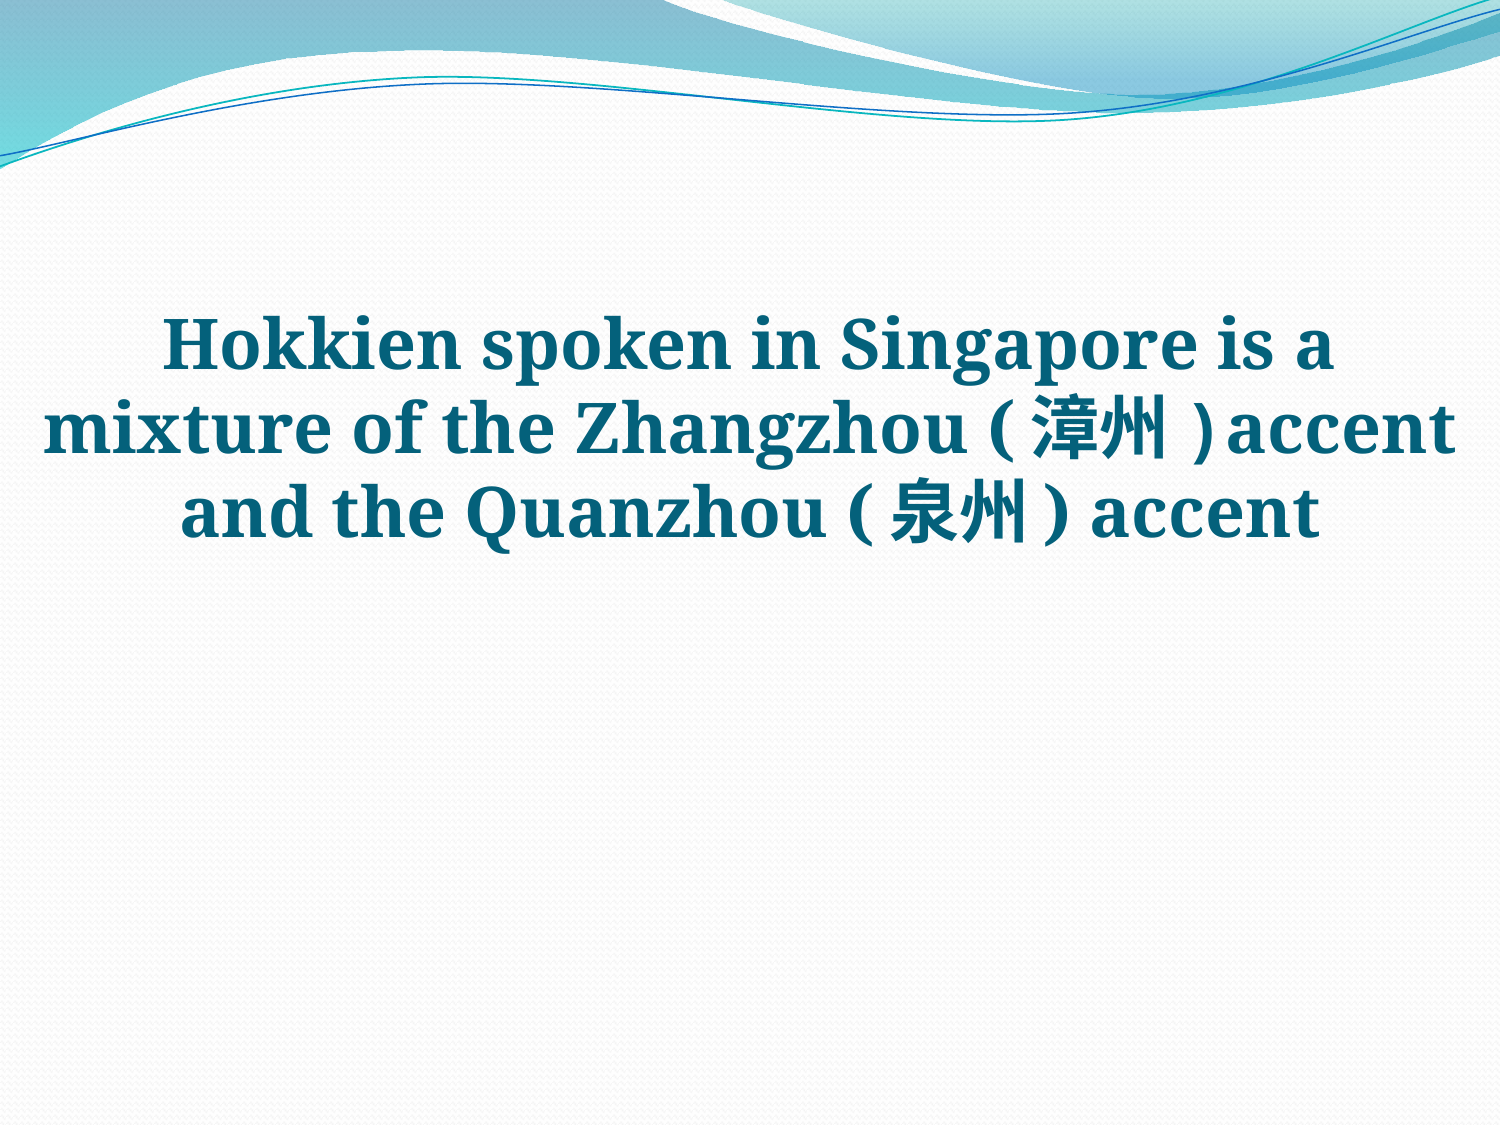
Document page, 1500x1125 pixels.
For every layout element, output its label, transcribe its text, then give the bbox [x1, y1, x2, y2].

title Hokkien spoken in Singapore is a mixture of the Zhangzhou (漳州)accent and the Quanzhou (泉州) accent [41, 219, 1459, 551]
